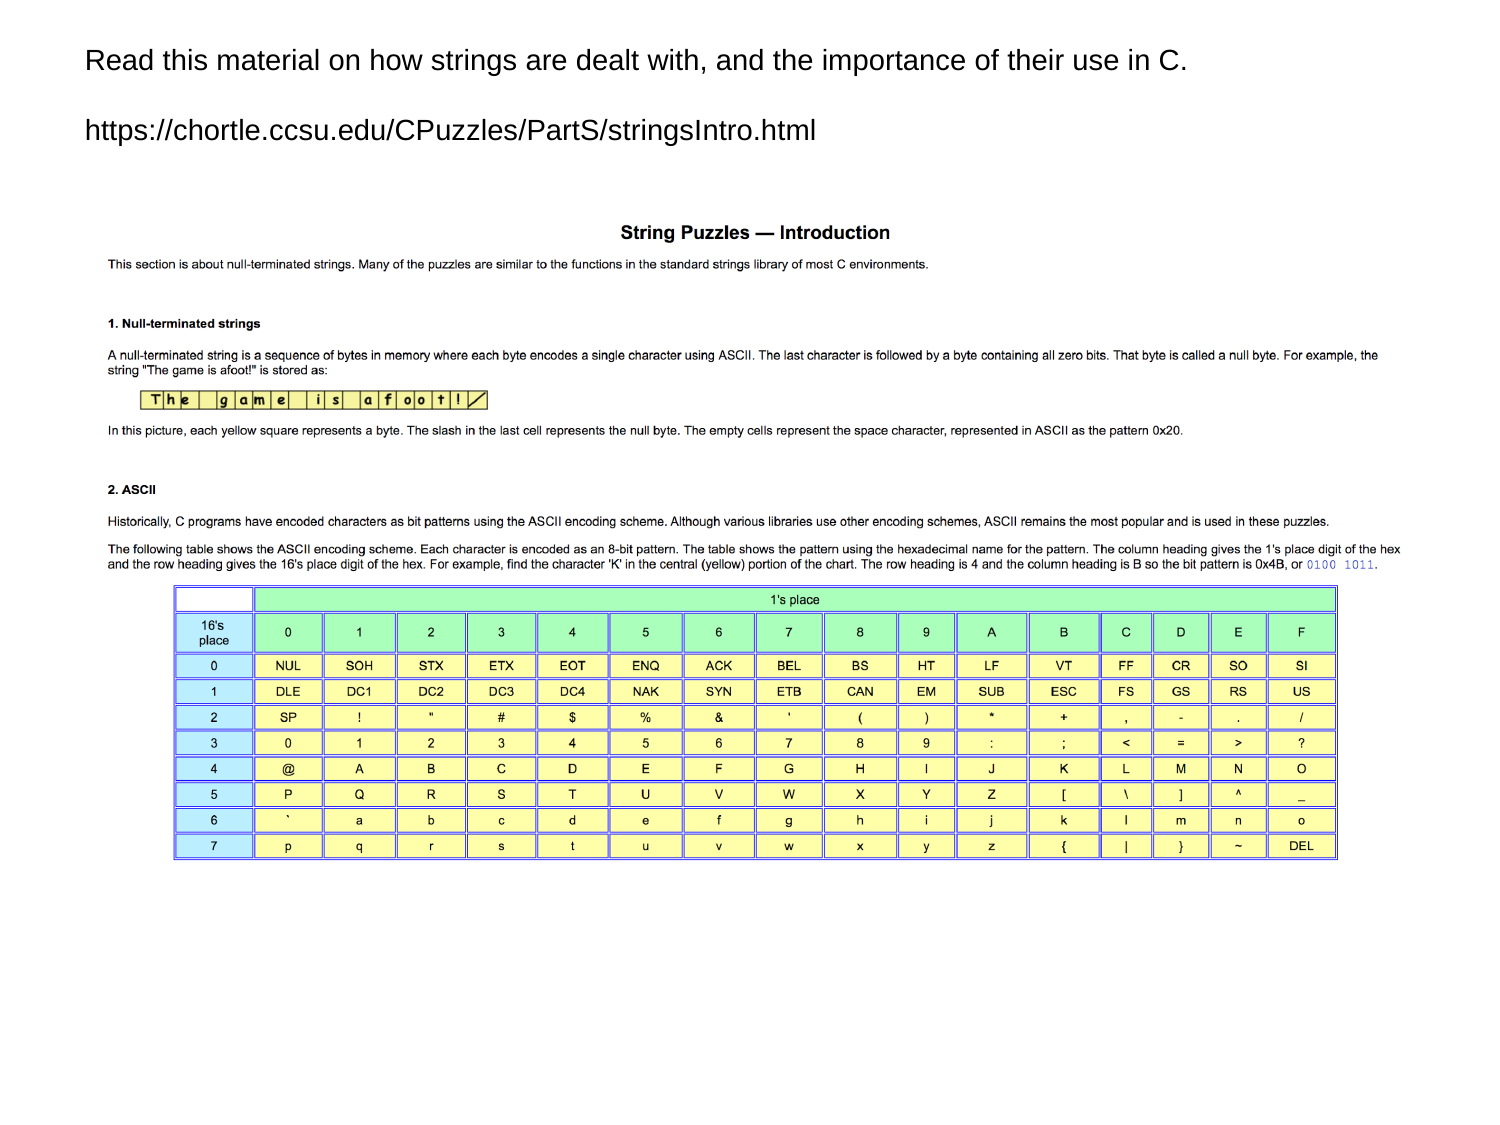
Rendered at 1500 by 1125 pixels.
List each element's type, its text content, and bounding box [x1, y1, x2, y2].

text_box Read this material on how strings are dealt with, and the importance of their use in C. https://chortle.ccsu.edu/CPuzzles/PartS/stringsIntro.html [69, 26, 1450, 640]
picture [99, 211, 1403, 863]
